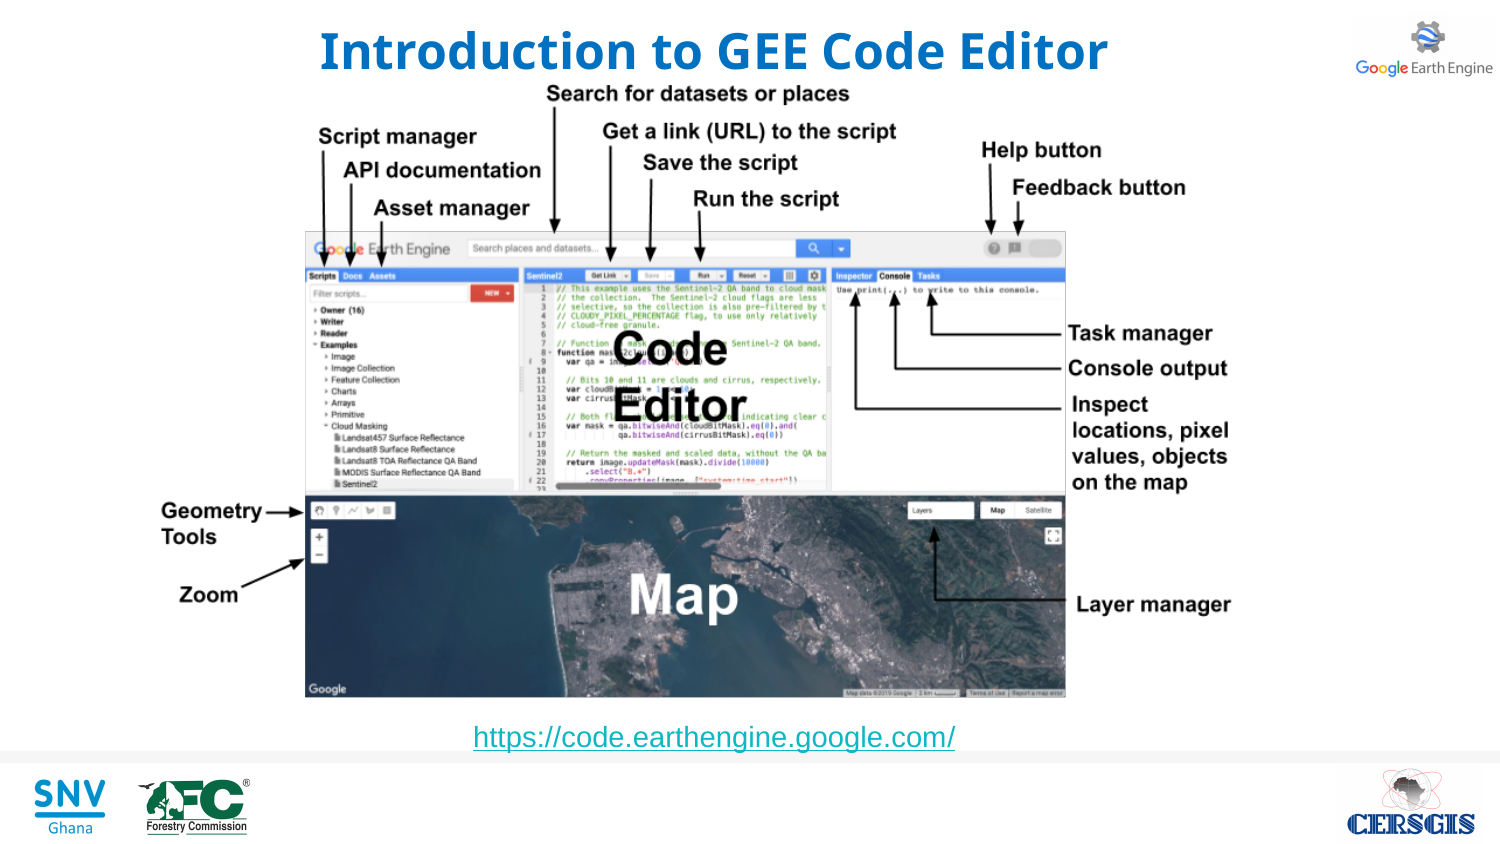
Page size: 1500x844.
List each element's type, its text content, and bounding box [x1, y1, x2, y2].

text_box https://code.earthengine.google.com/ [458, 716, 1134, 761]
picture [138, 772, 250, 842]
picture [29, 775, 111, 839]
picture [150, 71, 1243, 708]
picture [1337, 763, 1484, 844]
title Introduction to GEE Code Editor [305, 0, 1500, 95]
